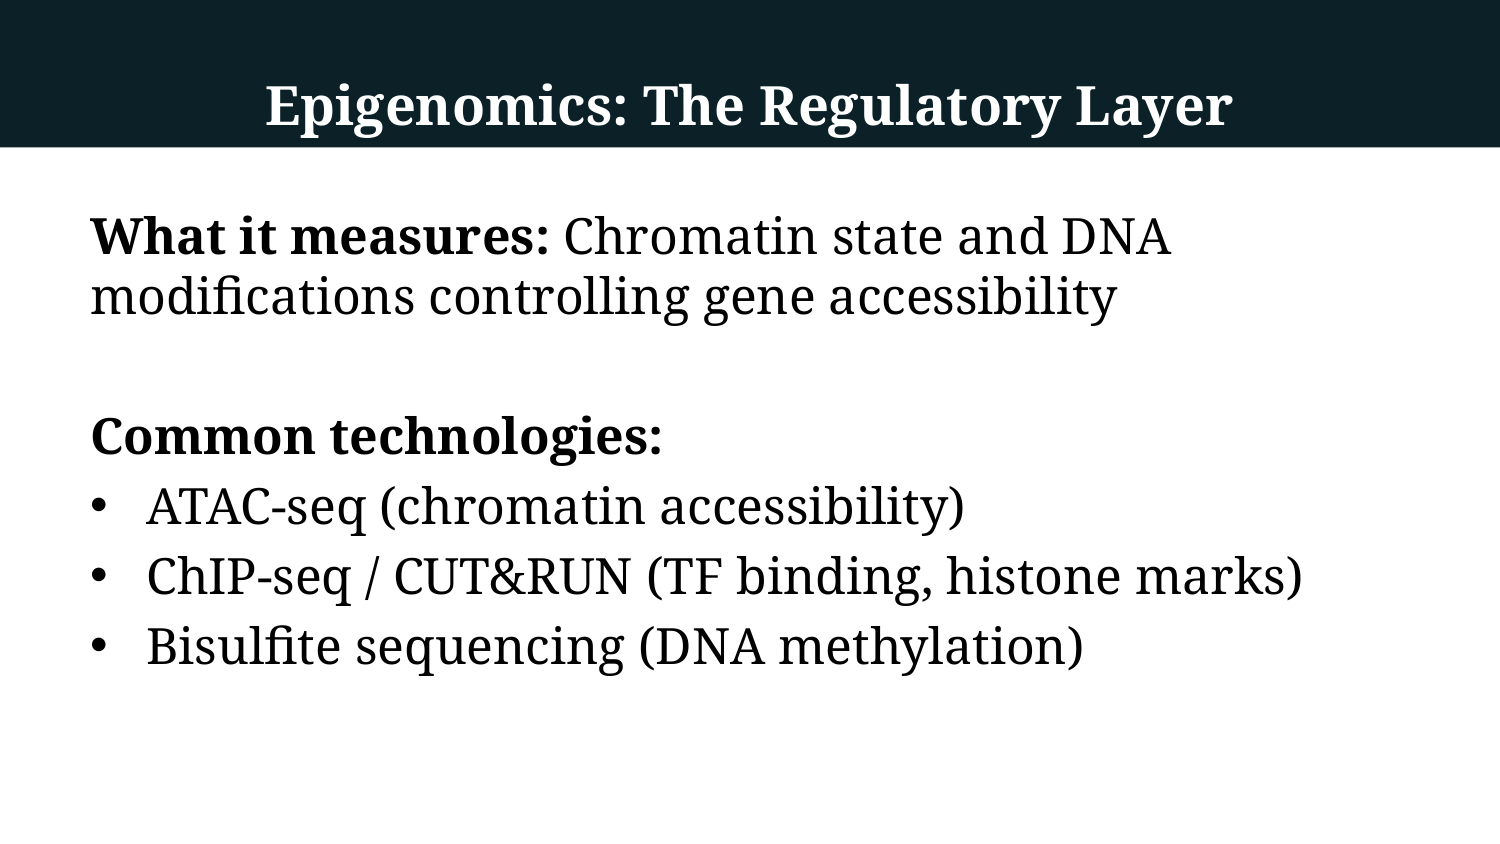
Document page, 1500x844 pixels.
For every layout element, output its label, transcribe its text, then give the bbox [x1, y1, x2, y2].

title Epigenomics: The Regulatory Layer [75, 33, 1425, 175]
list What it measures: Chromatin state and DNA modifications controlling gene accessibility Common technologies: ATAC-seq (chromatin accessibility) ChIP-seq / CUT&RUN (TF binding, histone marks) Bisulfite sequencing (DNA methylation) [75, 196, 1425, 754]
